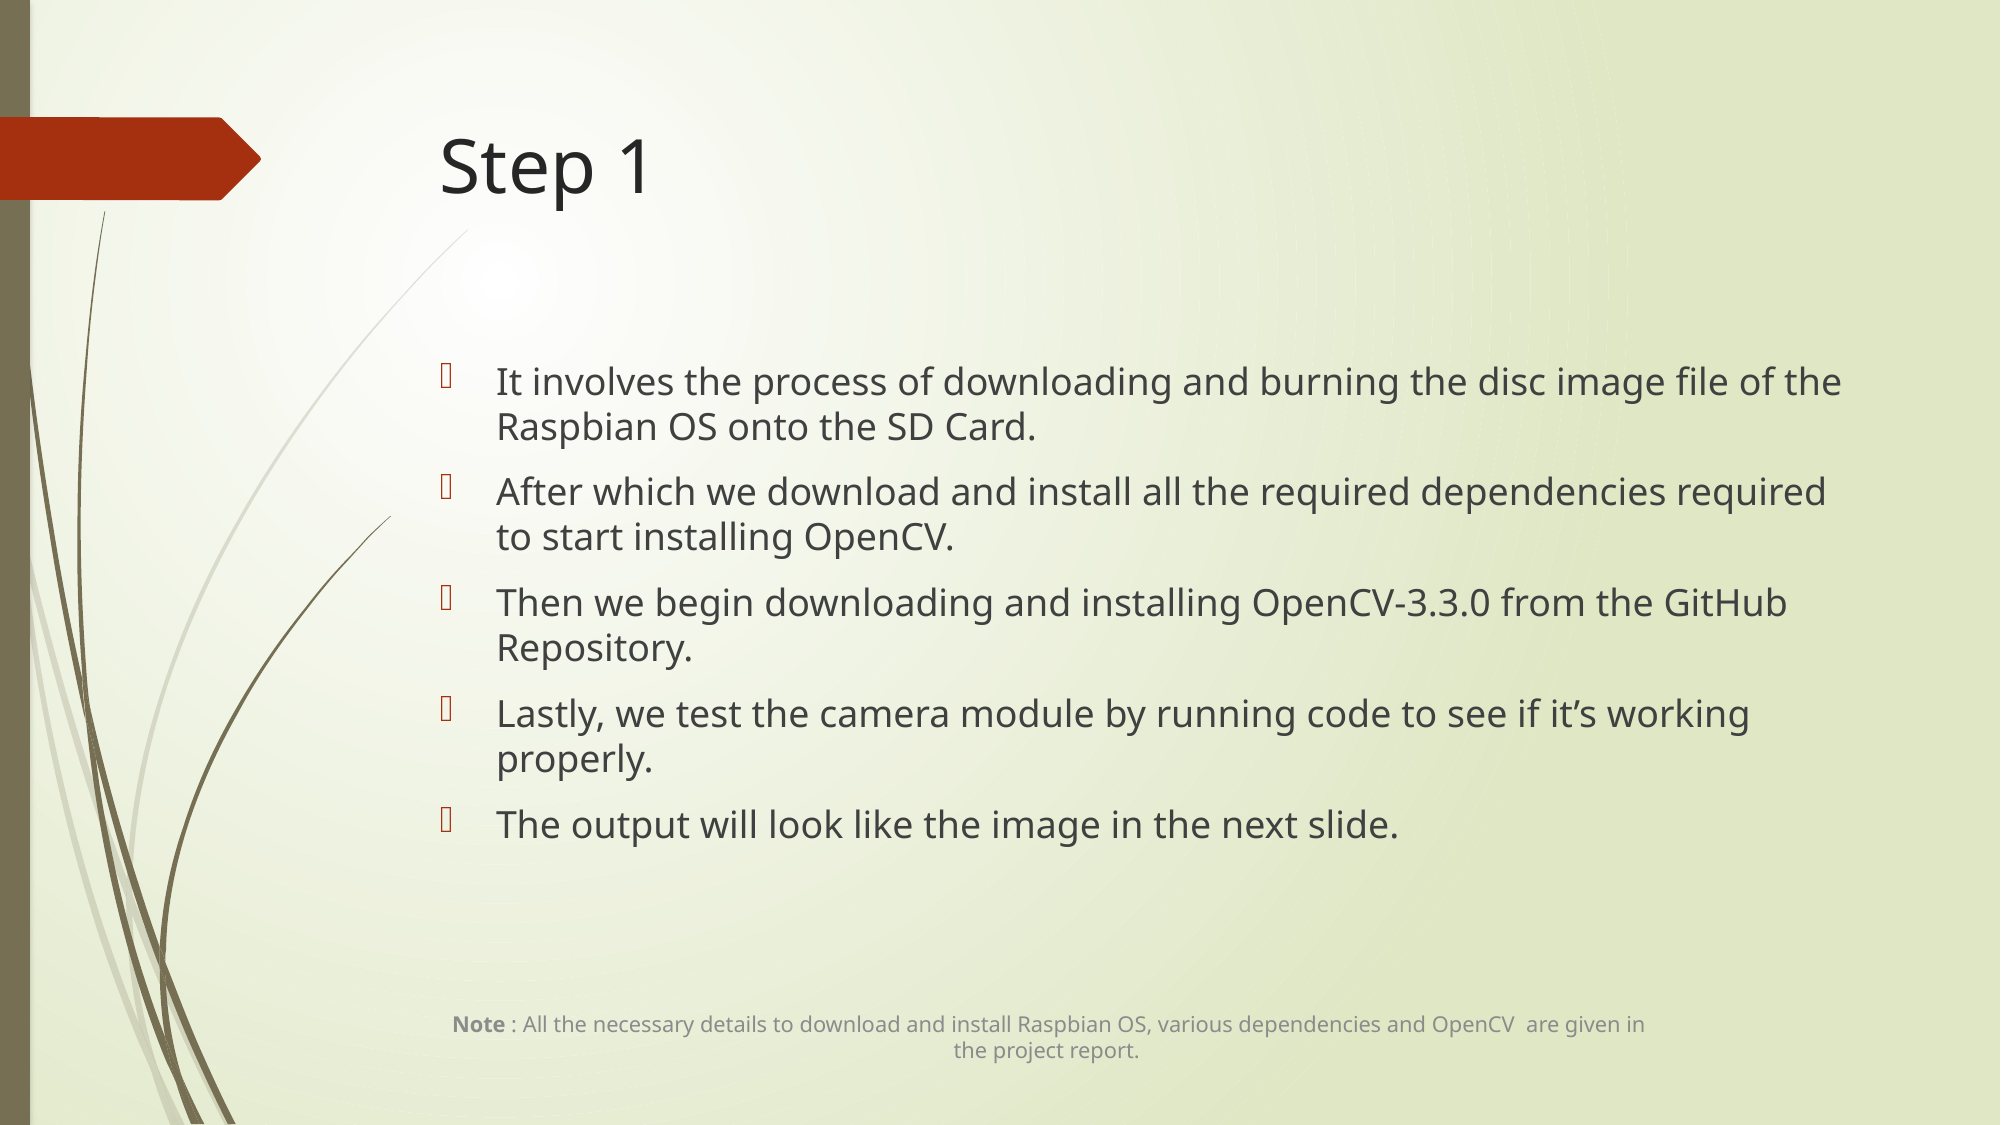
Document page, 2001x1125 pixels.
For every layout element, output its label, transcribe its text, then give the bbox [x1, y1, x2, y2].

footer Note : All the necessary details to download and install Raspbian OS, various dependencies and OpenCV are given in the project report. [424, 1006, 1675, 1067]
title Step 1 [424, 111, 1887, 322]
list It involves the process of downloading and burning the disc image file of the Raspbian OS onto the SD Card. After which we download and install all the required dependencies required to start installing OpenCV. Then we begin downloading and installing OpenCV-3.3.0 from the GitHub Repository. Lastly, we test the camera module by running code to see if it’s working properly. The output will look like the image in the next slide. [424, 350, 1888, 970]
